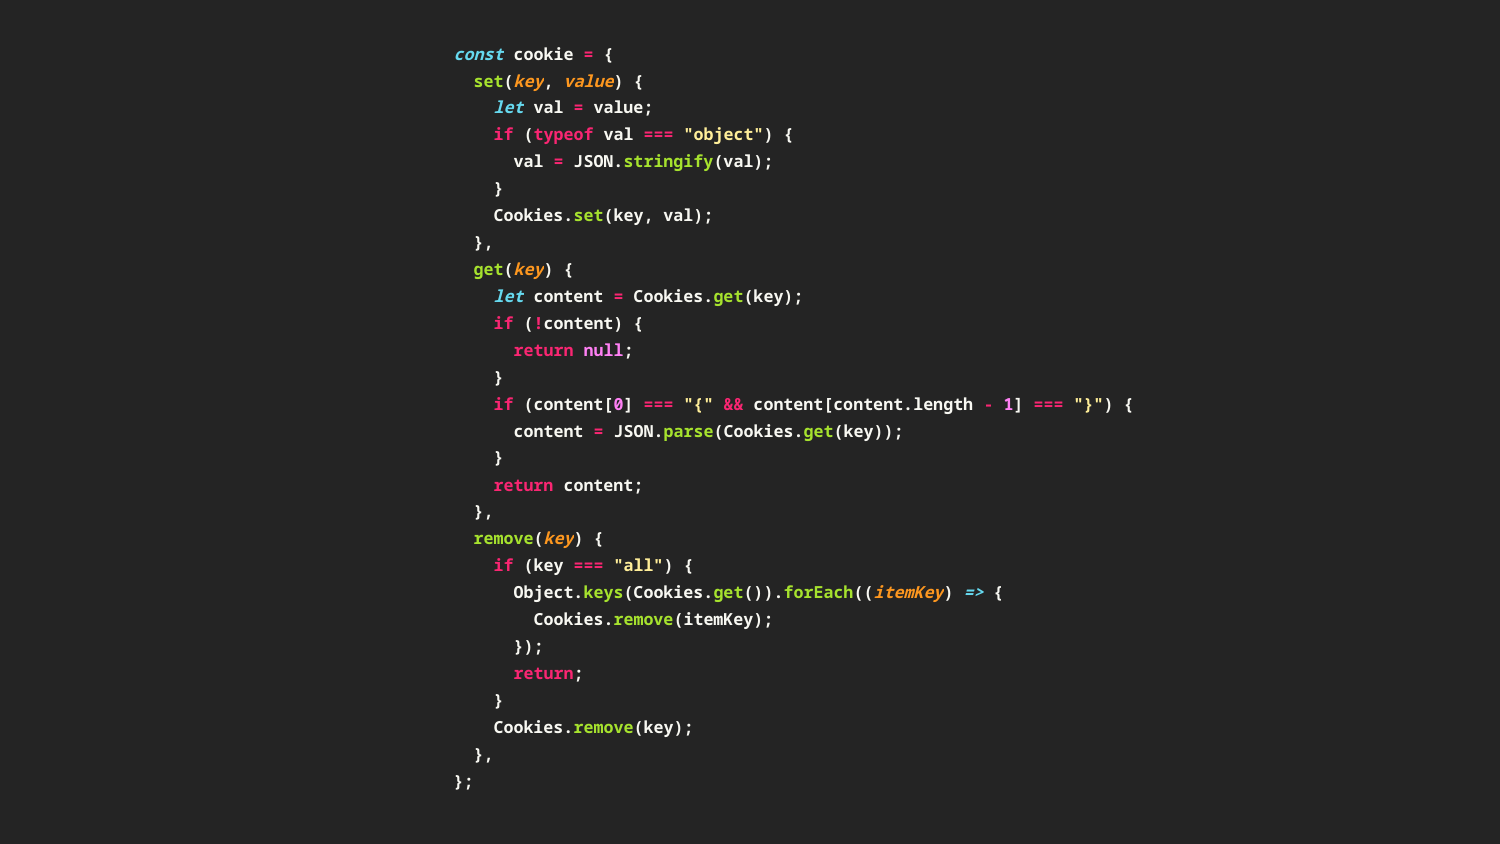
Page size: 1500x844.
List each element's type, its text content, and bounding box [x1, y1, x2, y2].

text_box const cookie = { set(key, value) { let val = value; if (typeof val === "object") { val = JSON.stringify(val); } Cookies.set(key, val); }, get(key) { let content = Cookies.get(key); if (!content) { return null; } if (content[0] === "{" && content[content.length - 1] === "}") { content = JSON.parse(Cookies.get(key)); } return content; }, remove(key) { if (key === "all") { Object.keys(Cookies.get()).forEach((itemKey) => { Cookies.remove(itemKey); }); return; } Cookies.remove(key); }, }; [438, 21, 1412, 836]
